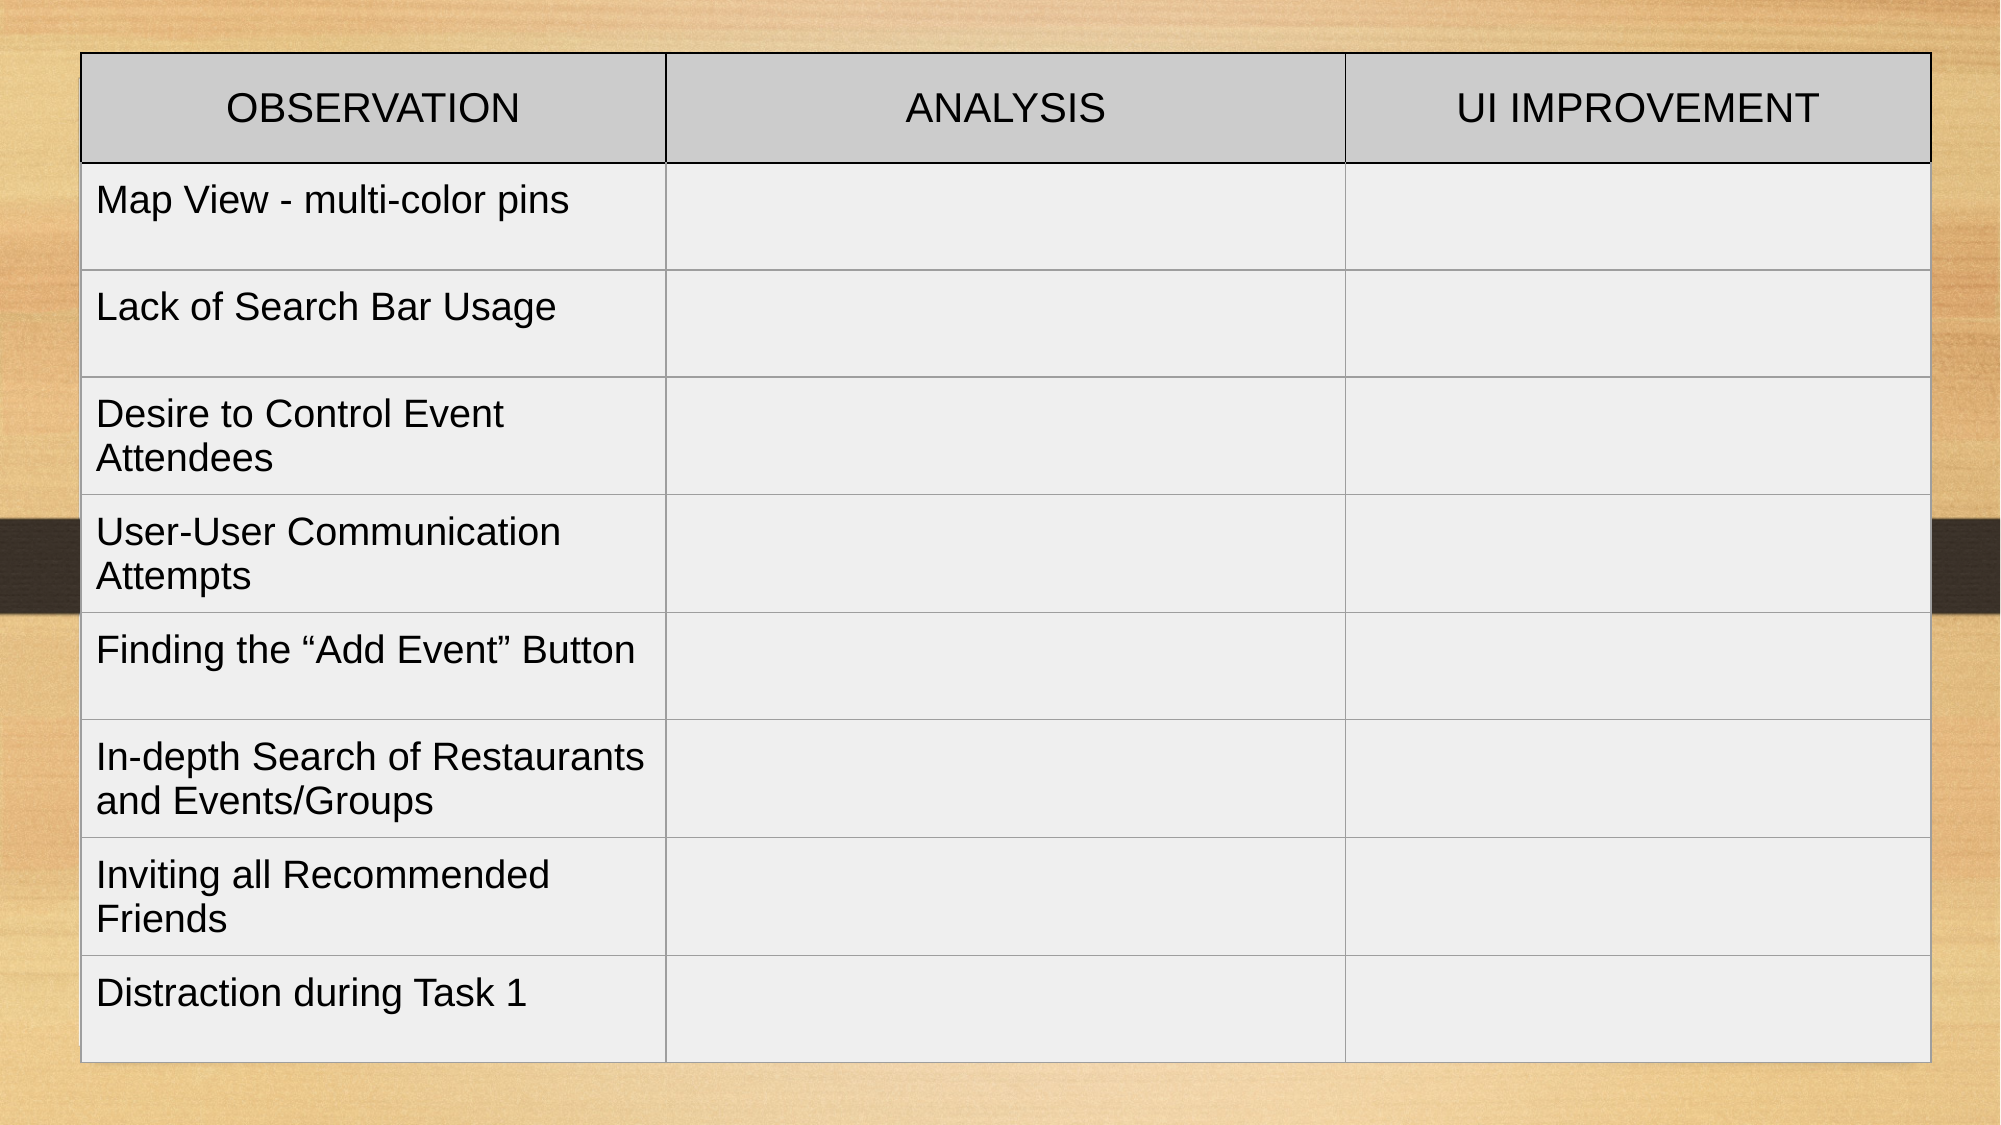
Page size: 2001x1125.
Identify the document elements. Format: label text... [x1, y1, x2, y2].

table_cell [1346, 271, 1930, 376]
table_header ANALYSIS [667, 54, 1345, 162]
table_cell Map View - multi-color pins [82, 164, 665, 269]
table_cell [667, 720, 1345, 837]
table_cell Lack of Search Bar Usage [82, 271, 665, 376]
table_cell Desire to Control Event Attendees [82, 378, 665, 494]
table_header UI IMPROVEMENT [1346, 54, 1930, 162]
table_cell [667, 271, 1345, 376]
table_cell [667, 164, 1345, 269]
table_cell User-User Communication Attempts [82, 495, 665, 612]
table_cell [1346, 613, 1930, 719]
table_cell Inviting all Recommended Friends [82, 838, 665, 955]
table_cell [1346, 495, 1930, 612]
table_cell In-depth Search of Restaurants and Events/Groups [82, 720, 665, 837]
table_cell [667, 613, 1345, 719]
table_cell [667, 838, 1345, 955]
table_cell [1346, 720, 1930, 837]
table_cell [1346, 838, 1930, 955]
table_cell [667, 495, 1345, 612]
table_cell [1346, 378, 1930, 494]
picture [0, 0, 2001, 1125]
table_cell Distraction during Task 1 [82, 956, 665, 1062]
table_cell [1346, 164, 1930, 269]
table_header OBSERVATION [82, 54, 665, 162]
table_cell [667, 378, 1345, 494]
table_cell [667, 956, 1345, 1062]
table_cell Finding the “Add Event” Button [82, 613, 665, 719]
table_cell [1346, 956, 1930, 1062]
